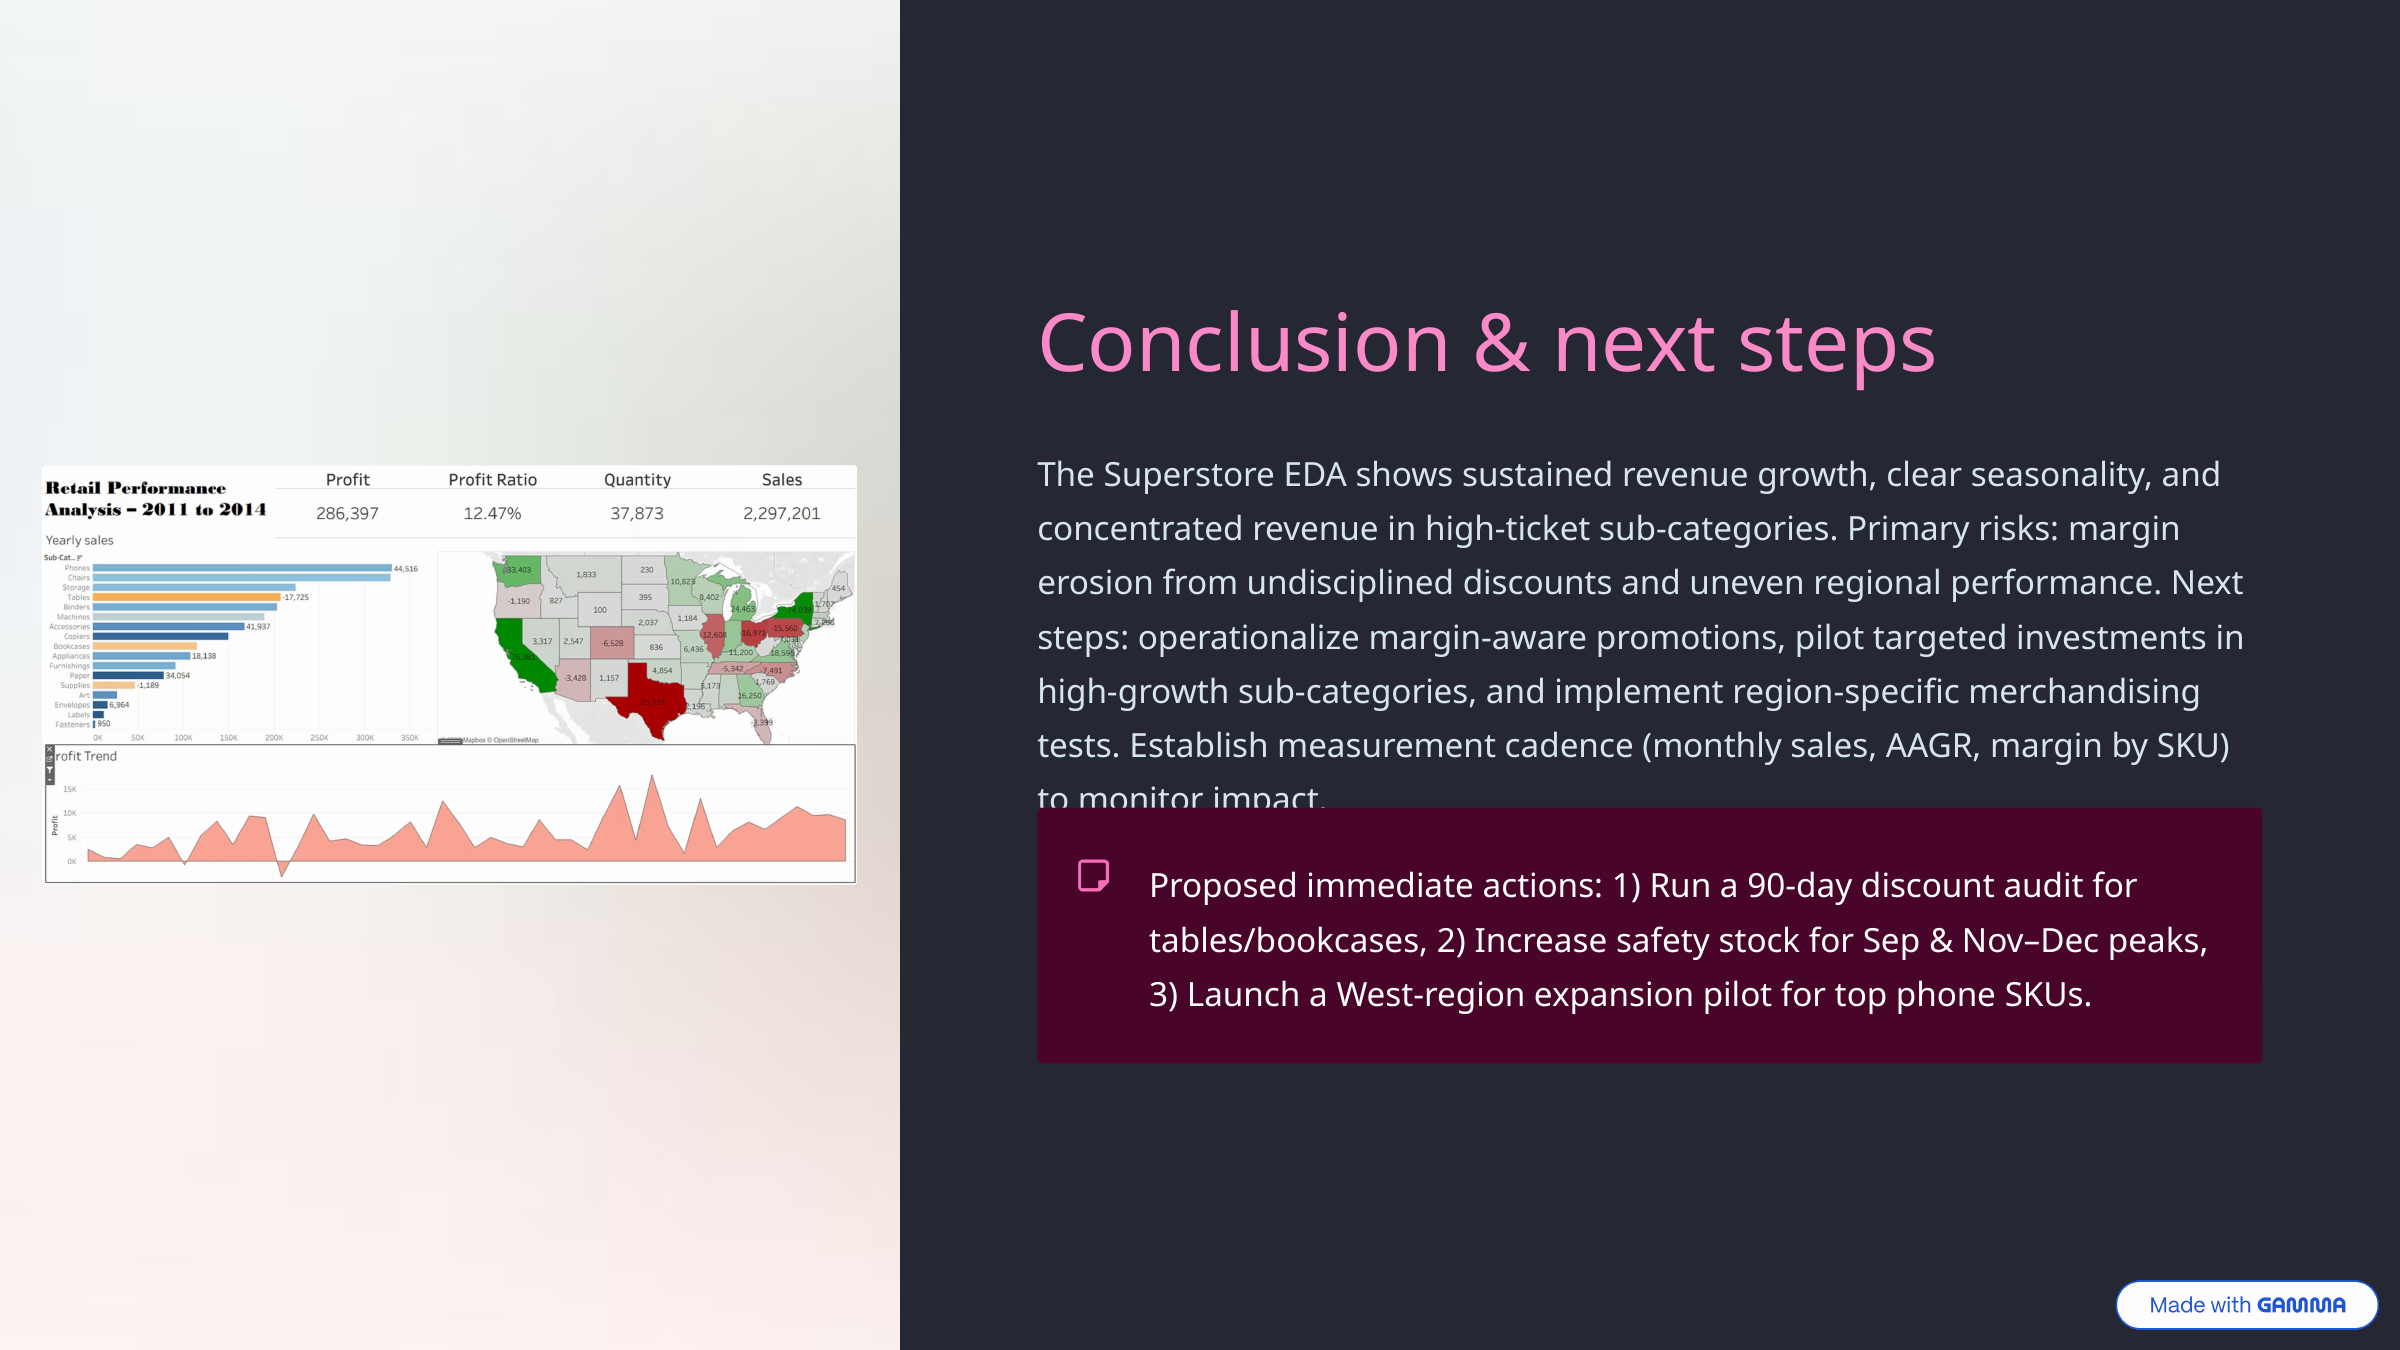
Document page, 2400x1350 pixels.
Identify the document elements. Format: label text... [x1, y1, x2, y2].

text_box The Superstore EDA shows sustained revenue growth, clear seasonality, and concentrated revenue in high-ticket sub-categories. Primary risks: margin erosion from undisciplined discounts and uneven regional performance. Next steps: operationalize margin-aware promotions, pilot targeted investments in high-growth sub-categories, and implement region-specific merchandising tests. Establish measurement cadence (monthly sales, AAGR, margin by SKU) to monitor impact. [1037, 439, 2263, 769]
picture [2106, 1271, 2389, 1339]
picture [0, 0, 900, 1350]
text_box Conclusion & next steps [1037, 286, 1945, 388]
text_box Proposed immediate actions: 1) Run a 90-day discount audit for tables/bookcases, 2) Increase safety stock for Sep & Nov–Dec peaks, 3) Launch a West-region expansion pilot for top phone SKUs. [1149, 850, 2229, 1016]
picture [1071, 857, 1115, 893]
text_box [1037, 807, 2263, 1064]
